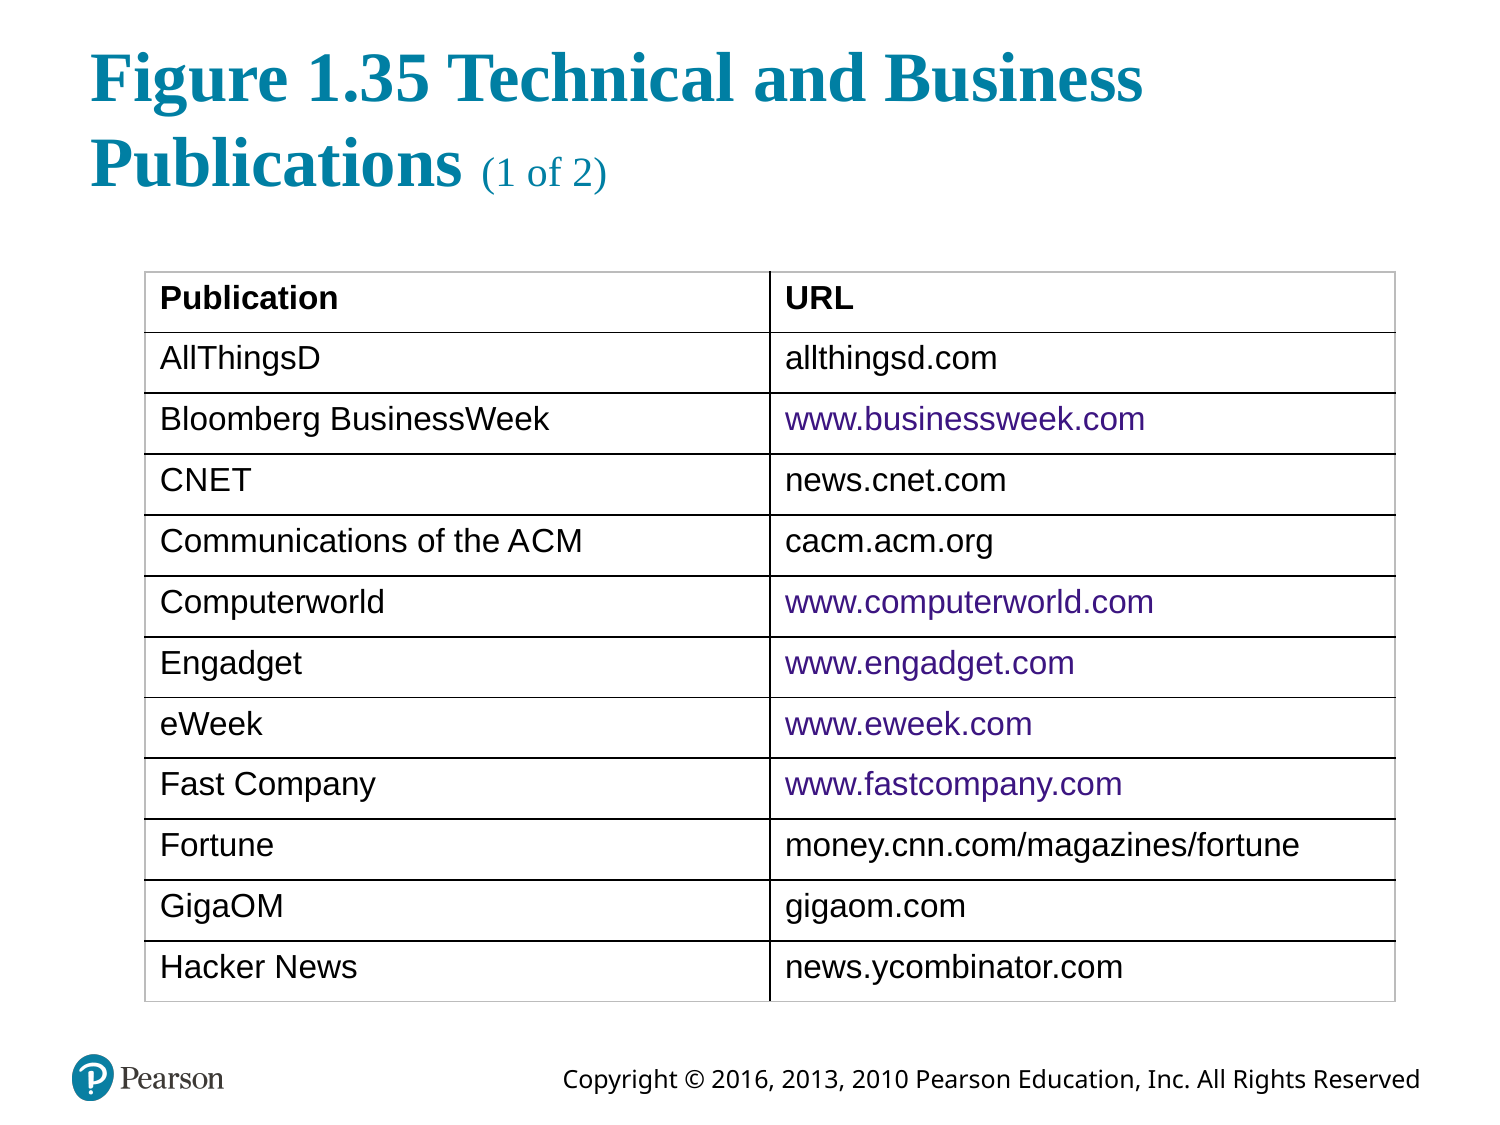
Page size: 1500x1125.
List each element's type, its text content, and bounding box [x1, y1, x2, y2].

table_cell Computerworld [146, 577, 769, 636]
table_cell Hacker News [146, 942, 769, 1001]
table_cell gigaom.com [771, 881, 1394, 940]
table_cell Communications of the A C M [146, 516, 769, 575]
table_cell cacm.acm.org [771, 516, 1394, 575]
table_cell Engadget [146, 638, 769, 697]
table_cell news.cnet.com [771, 455, 1394, 514]
table_cell Fast Company [146, 759, 769, 818]
table_cell www.computerworld.com [771, 577, 1394, 636]
title Figure 1.35 Technical and Business Publications (1 of 2) [75, 35, 1425, 216]
table_cell Bloomberg BusinessWeek [146, 394, 769, 453]
table_cell www.fastcompany.com [771, 759, 1394, 818]
table_cell GigaO M [146, 881, 769, 940]
table_header Publication [146, 273, 769, 332]
picture [80, 1063, 106, 1088]
table_cell C N E T [146, 455, 769, 514]
table_cell money.cnn.com/magazines/fortune [771, 820, 1394, 879]
table_cell www.businessweek.com [771, 394, 1394, 453]
table_cell Fortune [146, 820, 769, 879]
table_cell news.ycombinator.com [771, 942, 1394, 1001]
table_header U R L [771, 273, 1394, 332]
table_cell www.engadget.com [771, 638, 1394, 697]
picture [72, 1054, 88, 1070]
table_cell www.eweek.com [771, 698, 1394, 757]
picture [98, 1054, 224, 1101]
picture [72, 1087, 83, 1101]
table_cell eWeek [146, 698, 769, 757]
table_cell allthingsd.com [771, 333, 1394, 392]
table_cell AllThingsD [146, 333, 769, 392]
